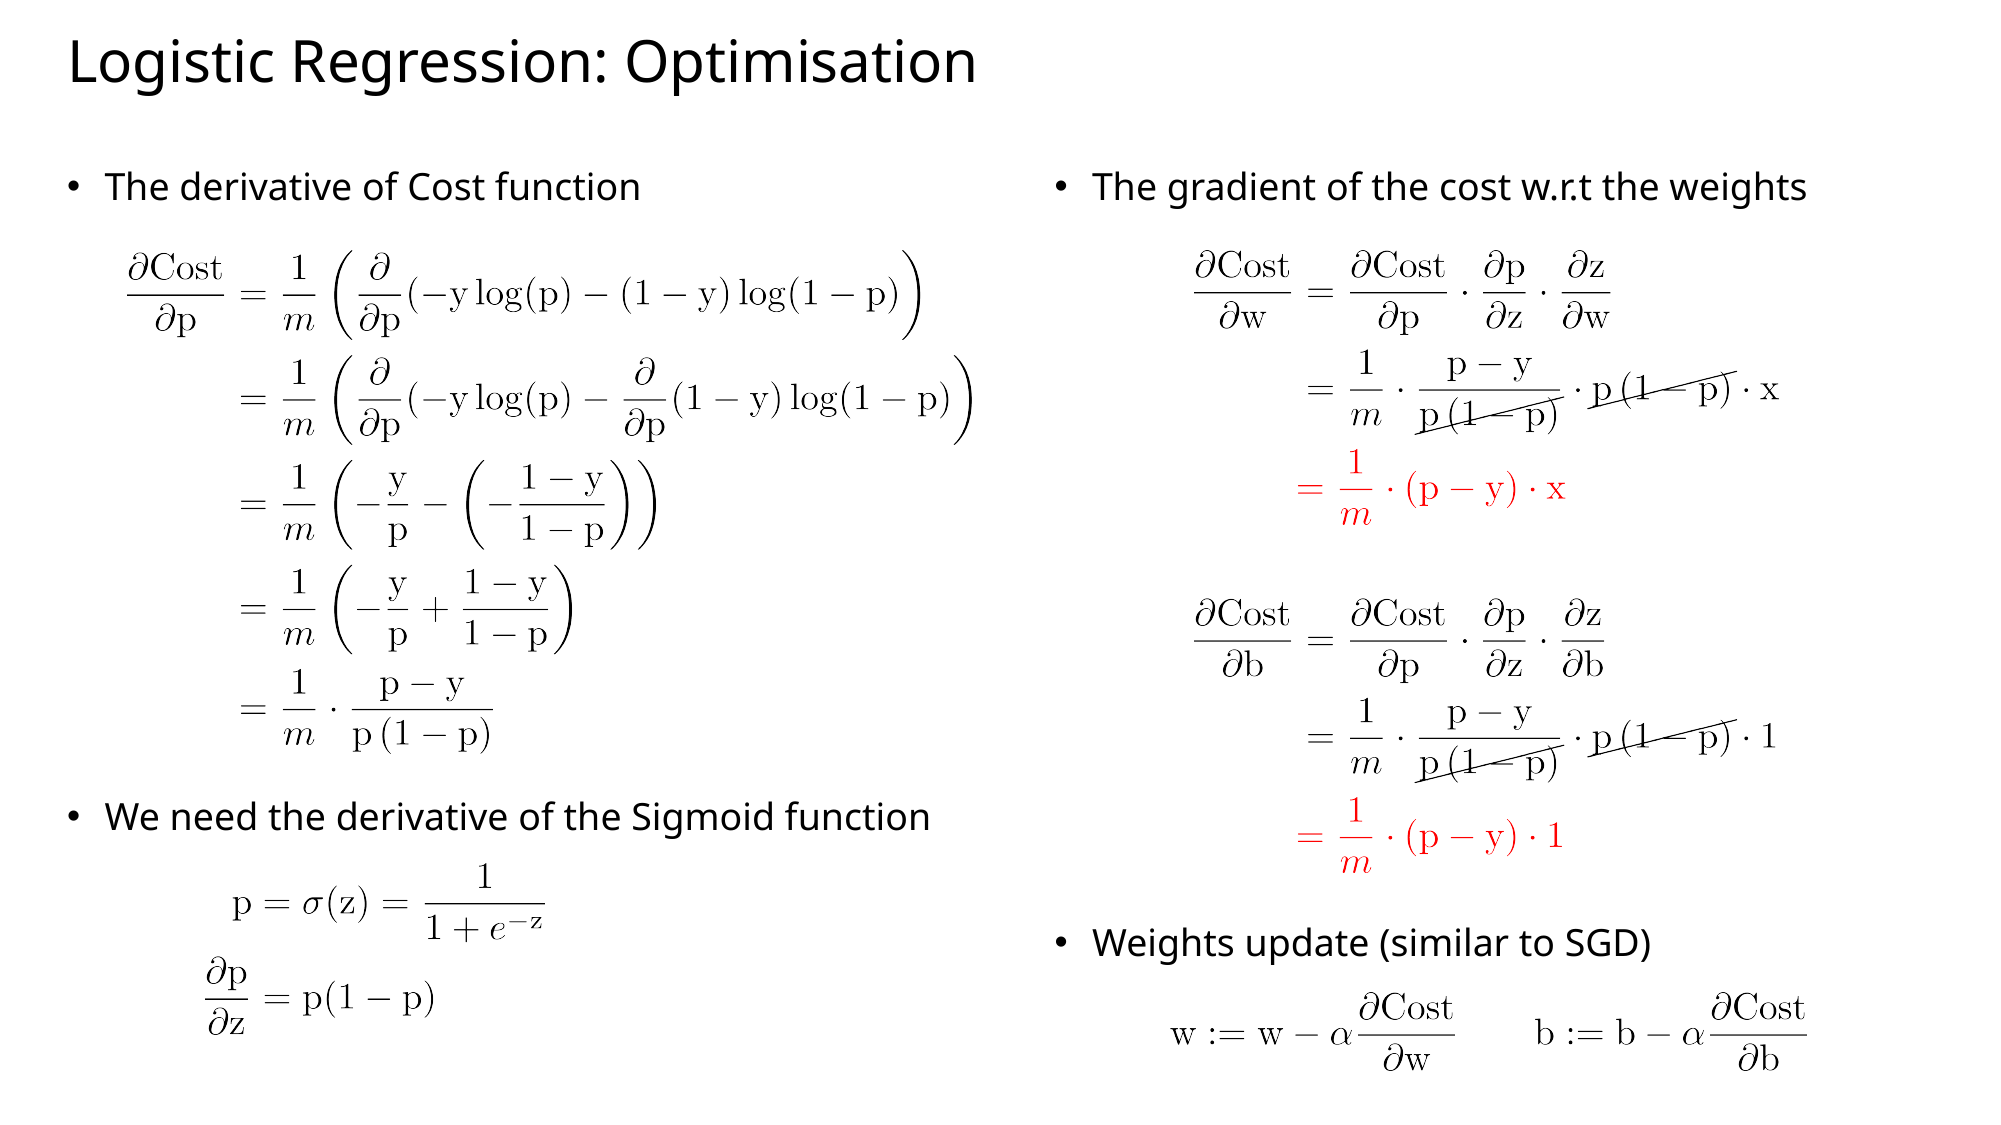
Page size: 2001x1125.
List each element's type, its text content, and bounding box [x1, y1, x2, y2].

list The gradient of the cost w.r.t the weights Weights update (similar to SGD) [1039, 155, 1953, 981]
list The derivative of Cost function We need the derivative of the Sigmoid function [52, 155, 965, 981]
picture [1194, 250, 1779, 873]
title Logistic Regression: Optimisation [52, 15, 1953, 112]
picture [205, 863, 545, 1035]
picture [1170, 991, 1808, 1071]
picture [127, 250, 972, 754]
